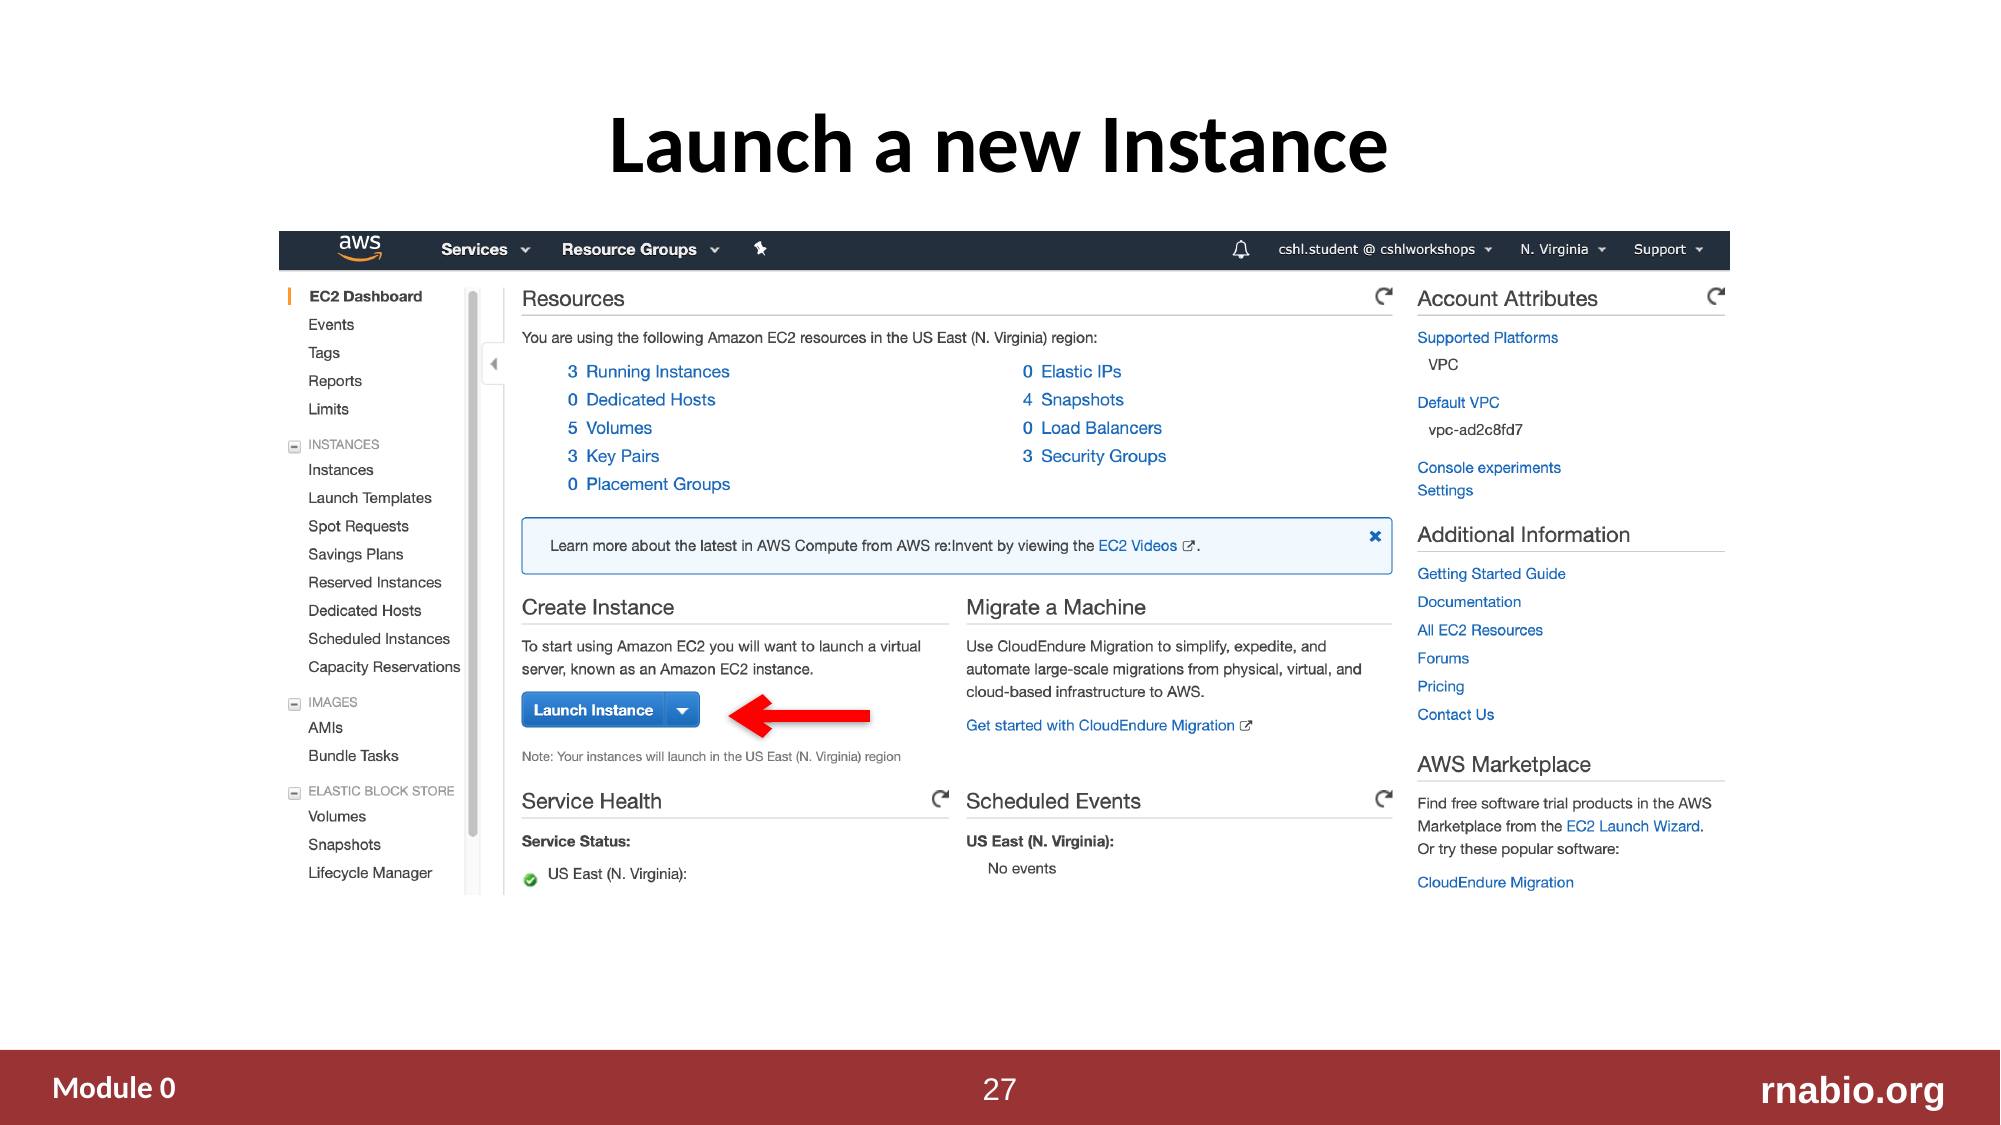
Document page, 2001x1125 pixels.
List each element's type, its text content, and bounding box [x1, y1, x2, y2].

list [279, 231, 1730, 895]
title Launch a new Instance [33, 45, 1967, 233]
